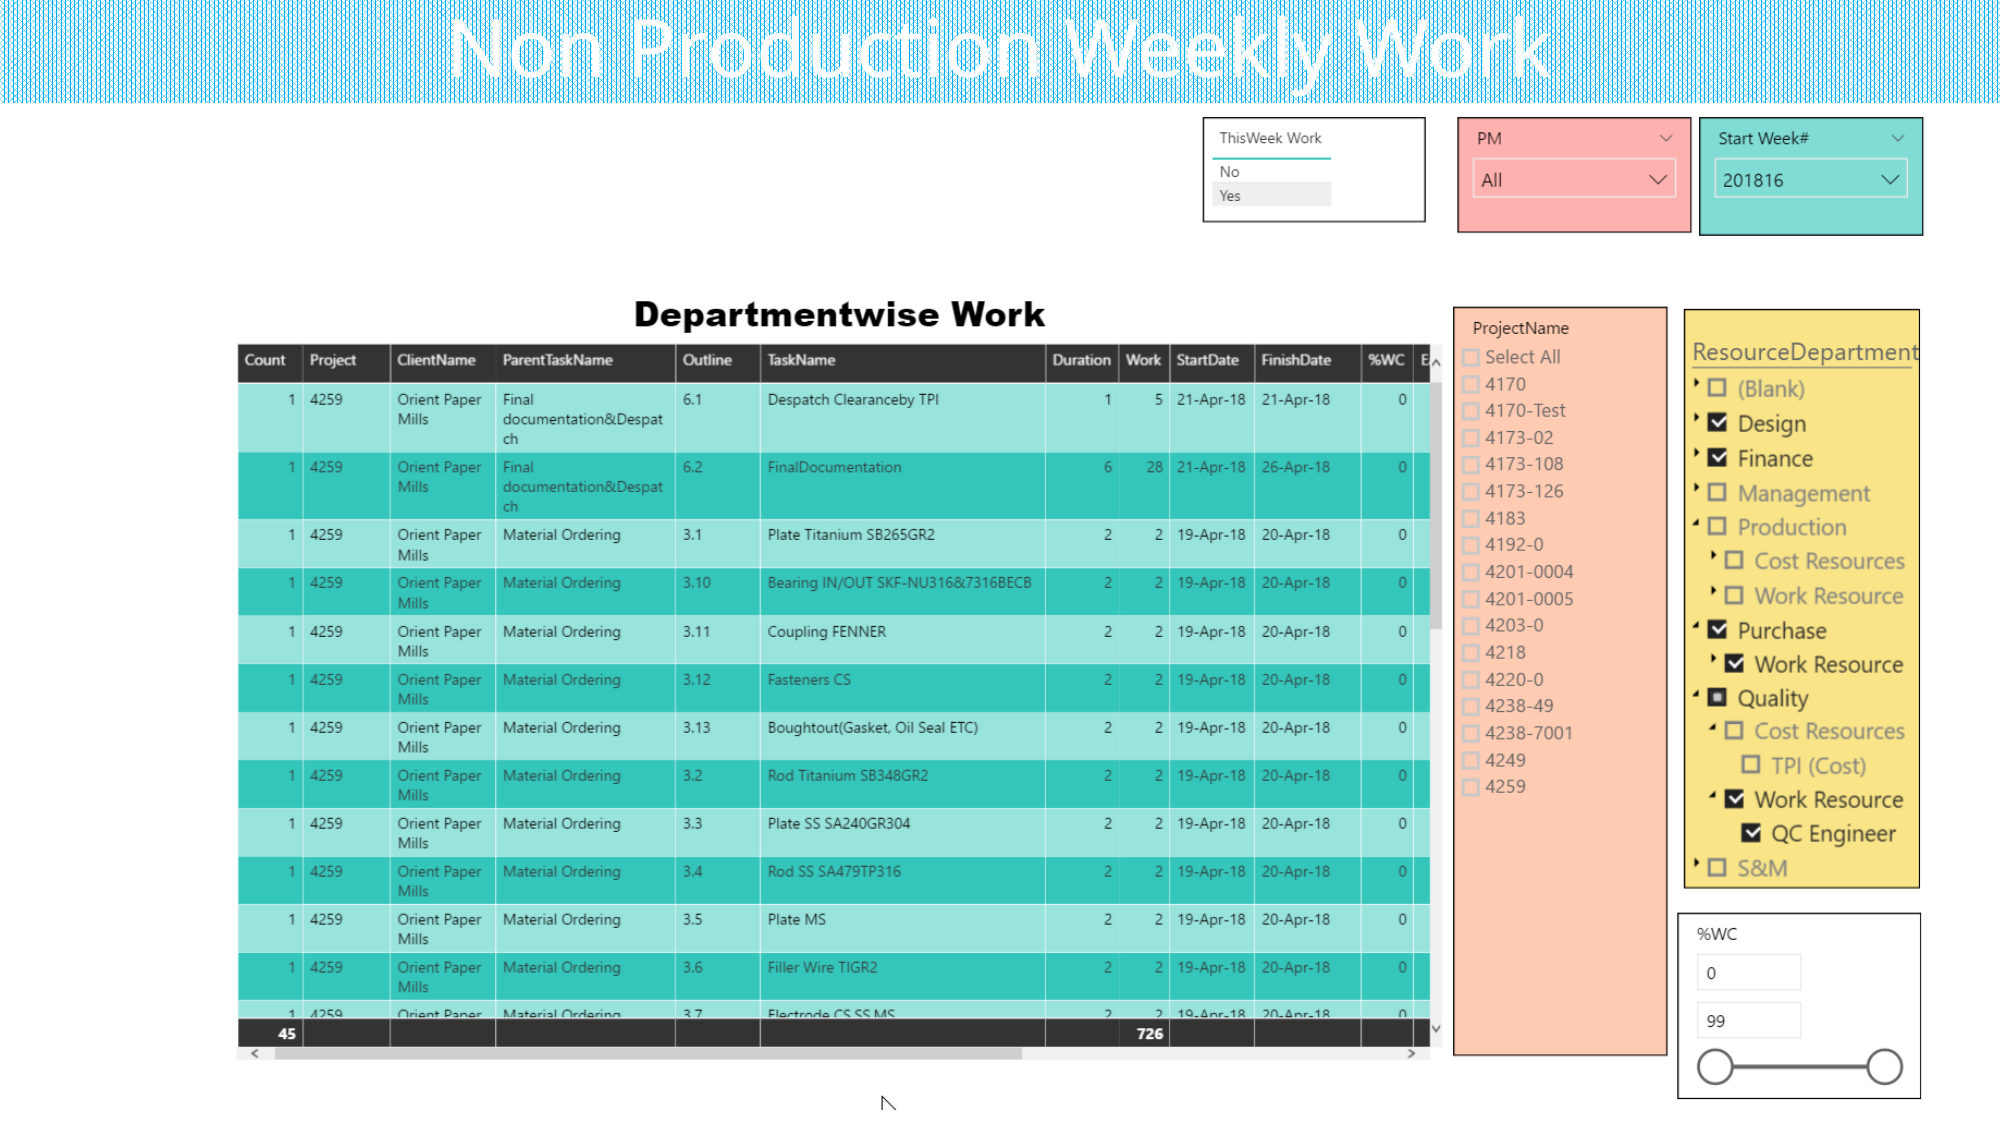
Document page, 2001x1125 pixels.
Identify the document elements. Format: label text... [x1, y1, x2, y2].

title Non Production Weekly Work [0, 0, 2000, 104]
picture [210, 104, 1944, 1110]
